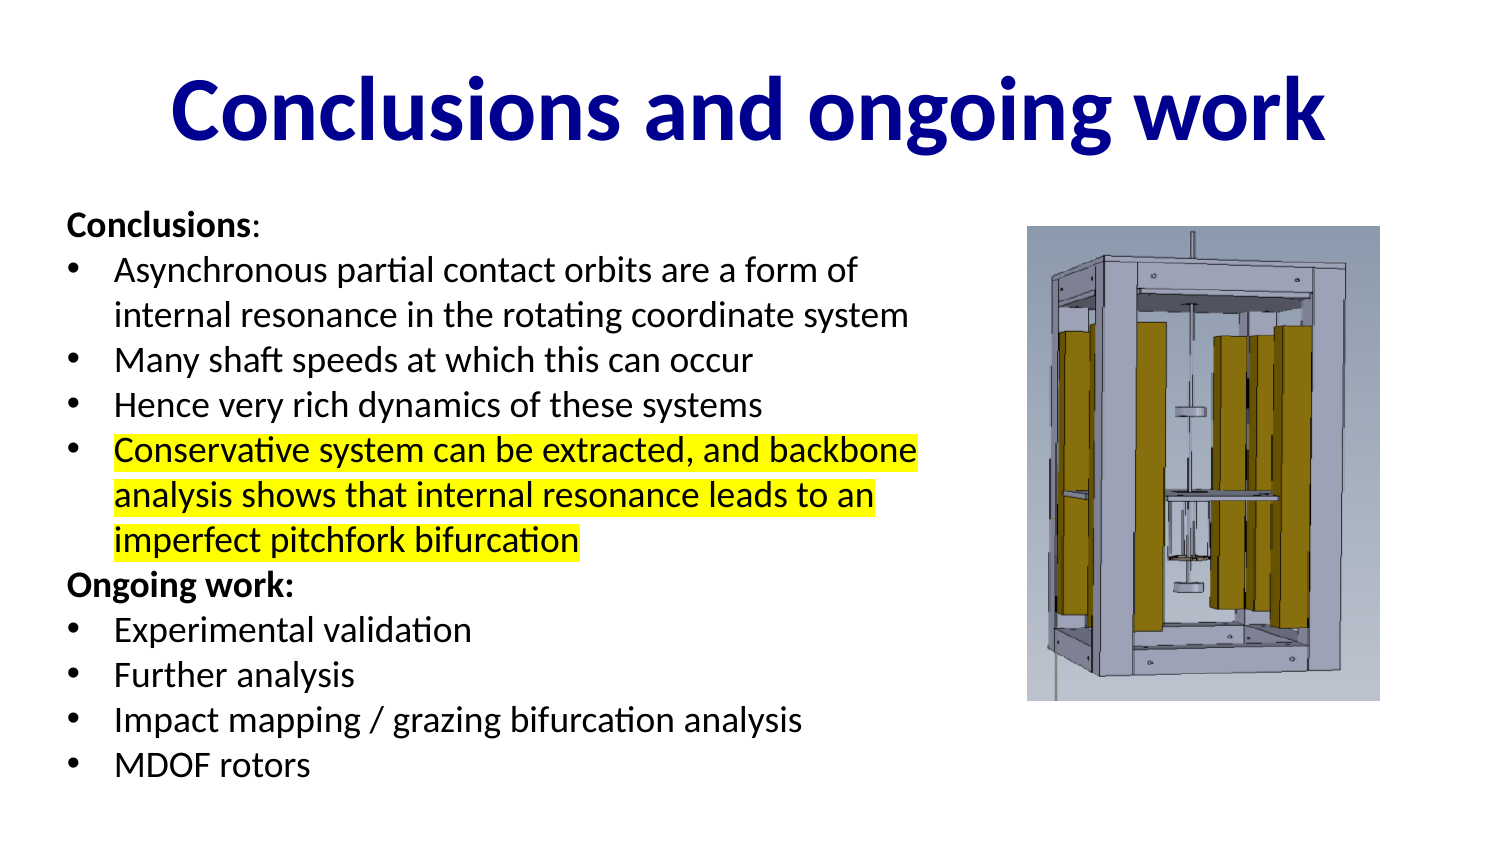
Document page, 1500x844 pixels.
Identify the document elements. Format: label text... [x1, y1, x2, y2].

title Conclusions and ongoing work [75, 33, 1425, 175]
text_box Conclusions: Asynchronous partial contact orbits are a form of internal resonance in the rotating coordinate system Many shaft speeds at which this can occur Hence very rich dynamics of these systems Conservative system can be extracted, and backbone analysis shows that internal resonance leads to an imperfect pitchfork bifurcation Ongoing work: Experimental validation Further analysis Impact mapping / grazing bifurcation analysis MDOF rotors [52, 192, 937, 793]
picture [1026, 225, 1380, 701]
